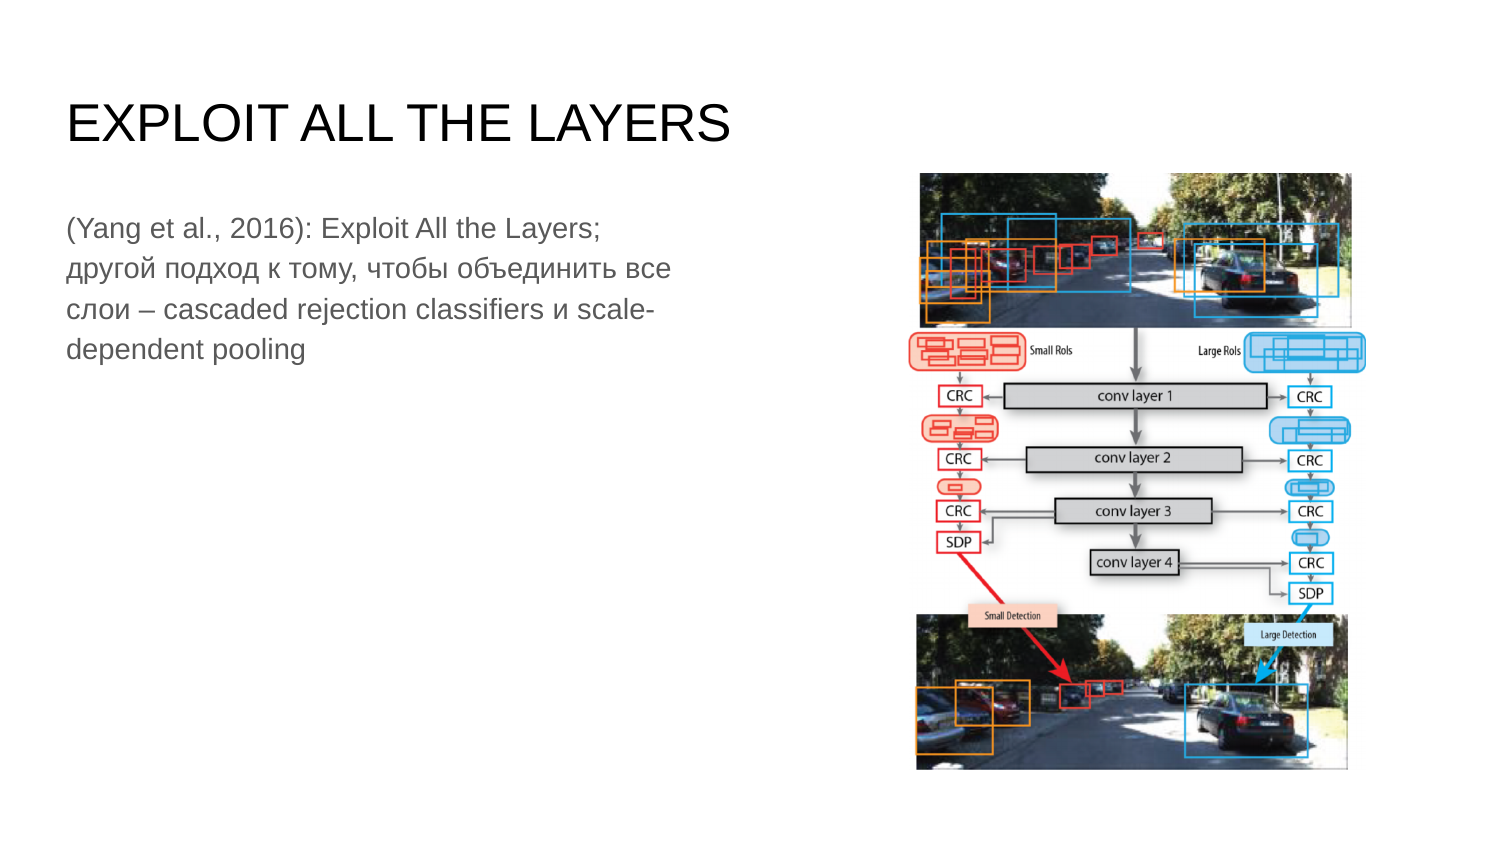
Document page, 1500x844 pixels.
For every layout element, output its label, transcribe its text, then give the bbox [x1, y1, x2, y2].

list (Yang et al., 2016): Exploit All the Layers; другой подход к тому, чтобы объединить все слои – cascaded rejection classifiers и scale-dependent pooling [51, 189, 708, 750]
picture [802, 167, 1429, 771]
title EXPLOIT ALL THE LAYERS [51, 72, 1449, 167]
